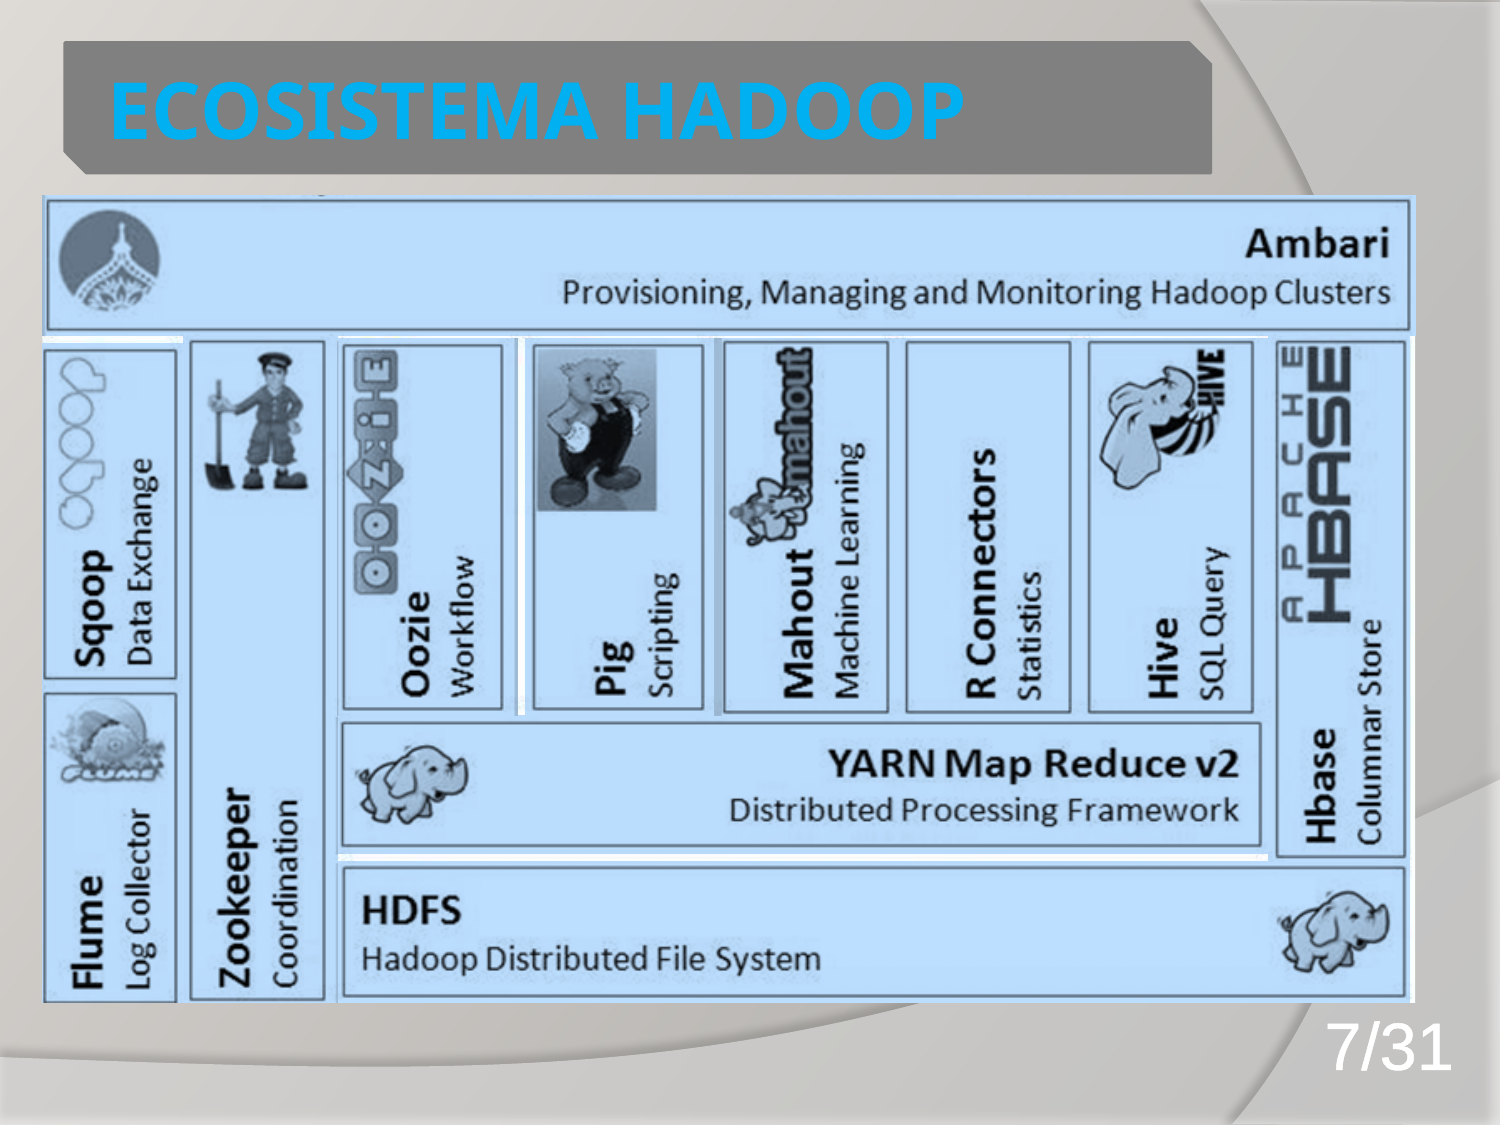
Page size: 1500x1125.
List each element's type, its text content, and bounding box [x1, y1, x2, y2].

picture [527, 349, 706, 717]
title ECOSISTEMA HADOOP [100, 52, 1326, 164]
picture [347, 864, 1410, 1003]
picture [41, 194, 1416, 337]
picture [1268, 349, 1410, 862]
picture [347, 725, 1261, 854]
picture [182, 335, 339, 1003]
picture [42, 342, 176, 1003]
text_box [63, 41, 1213, 175]
slide_number 7/31 [1222, 1023, 1454, 1084]
picture [337, 338, 518, 717]
picture [714, 349, 1261, 717]
